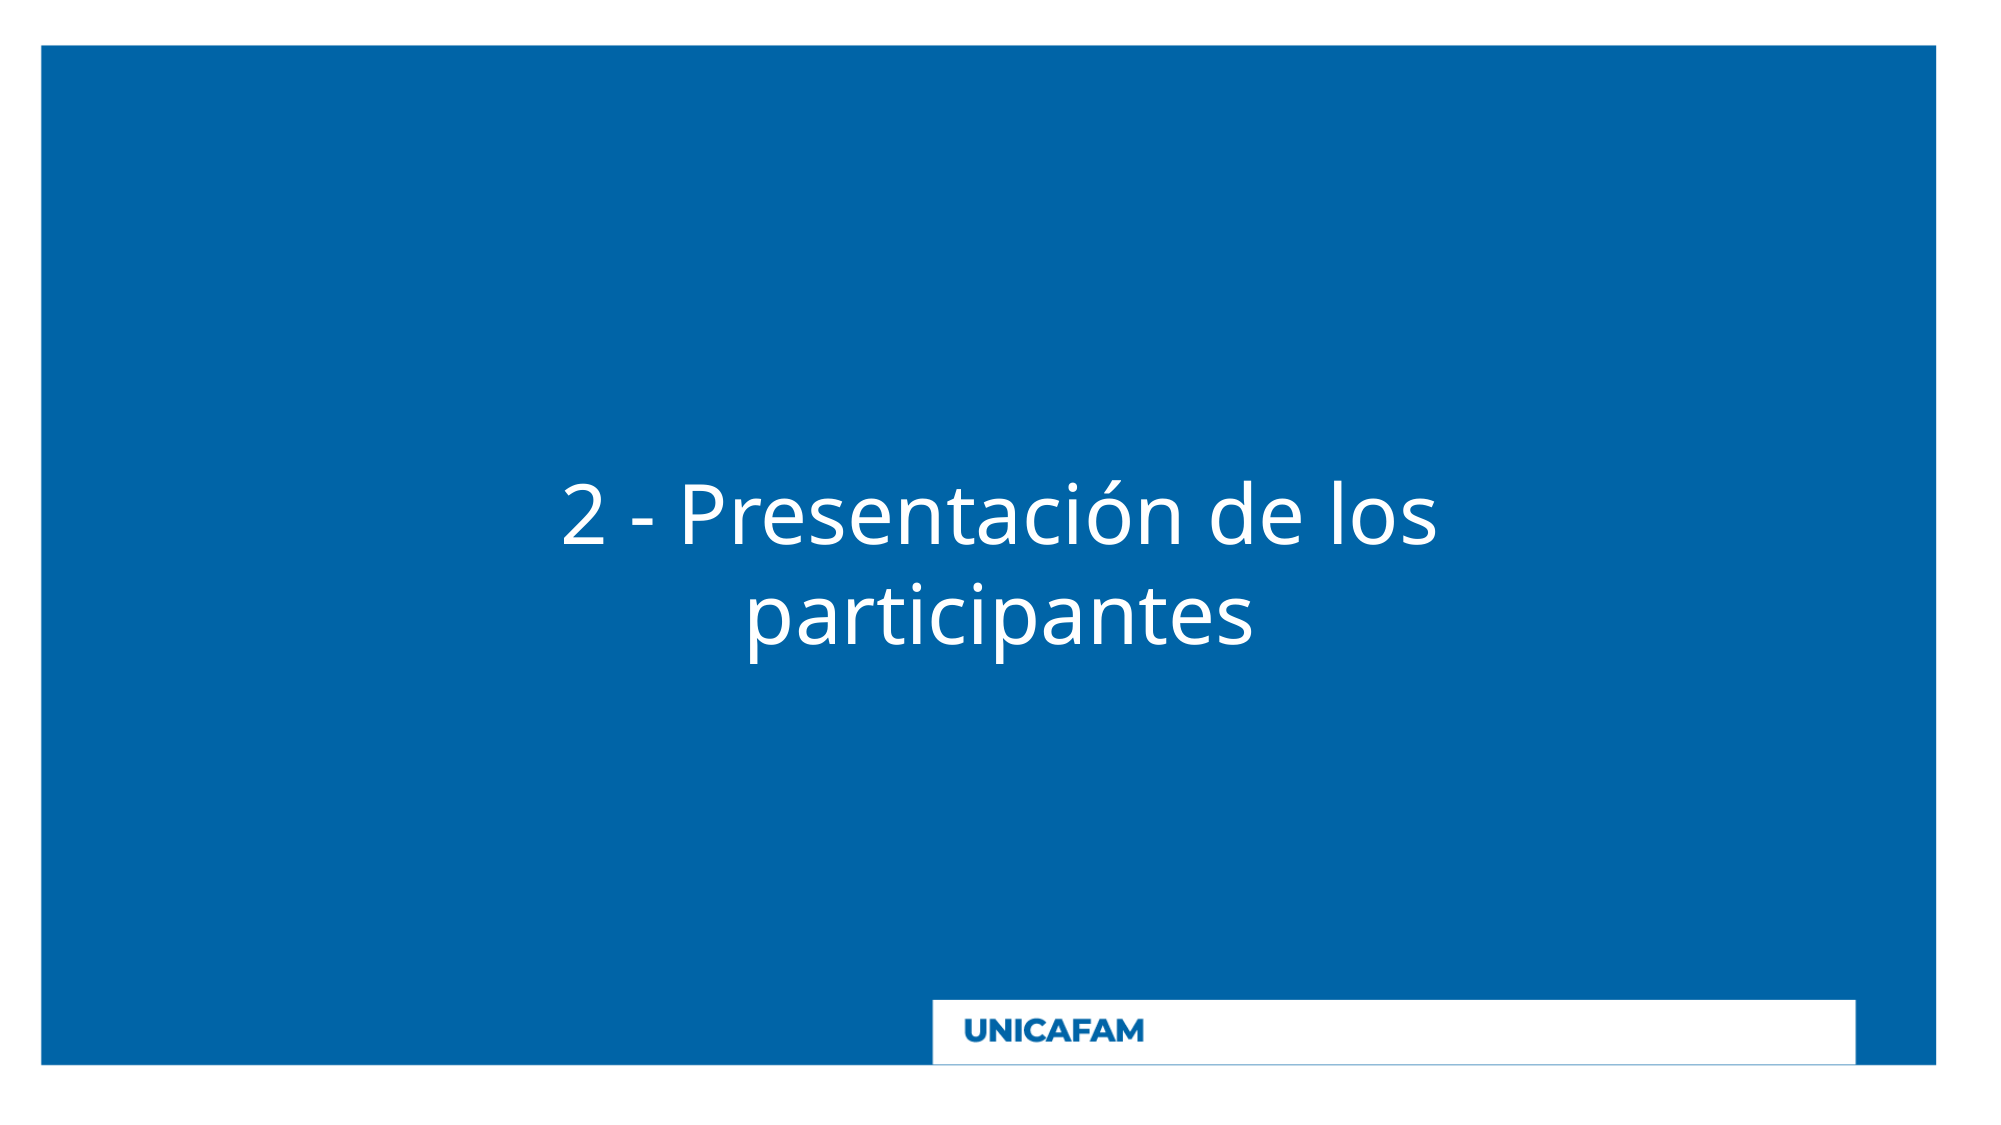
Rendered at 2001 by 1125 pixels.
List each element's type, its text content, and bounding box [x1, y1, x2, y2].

picture [0, 0, 2000, 1125]
text_box 2 - Presentación de los participantes [442, 453, 1558, 669]
